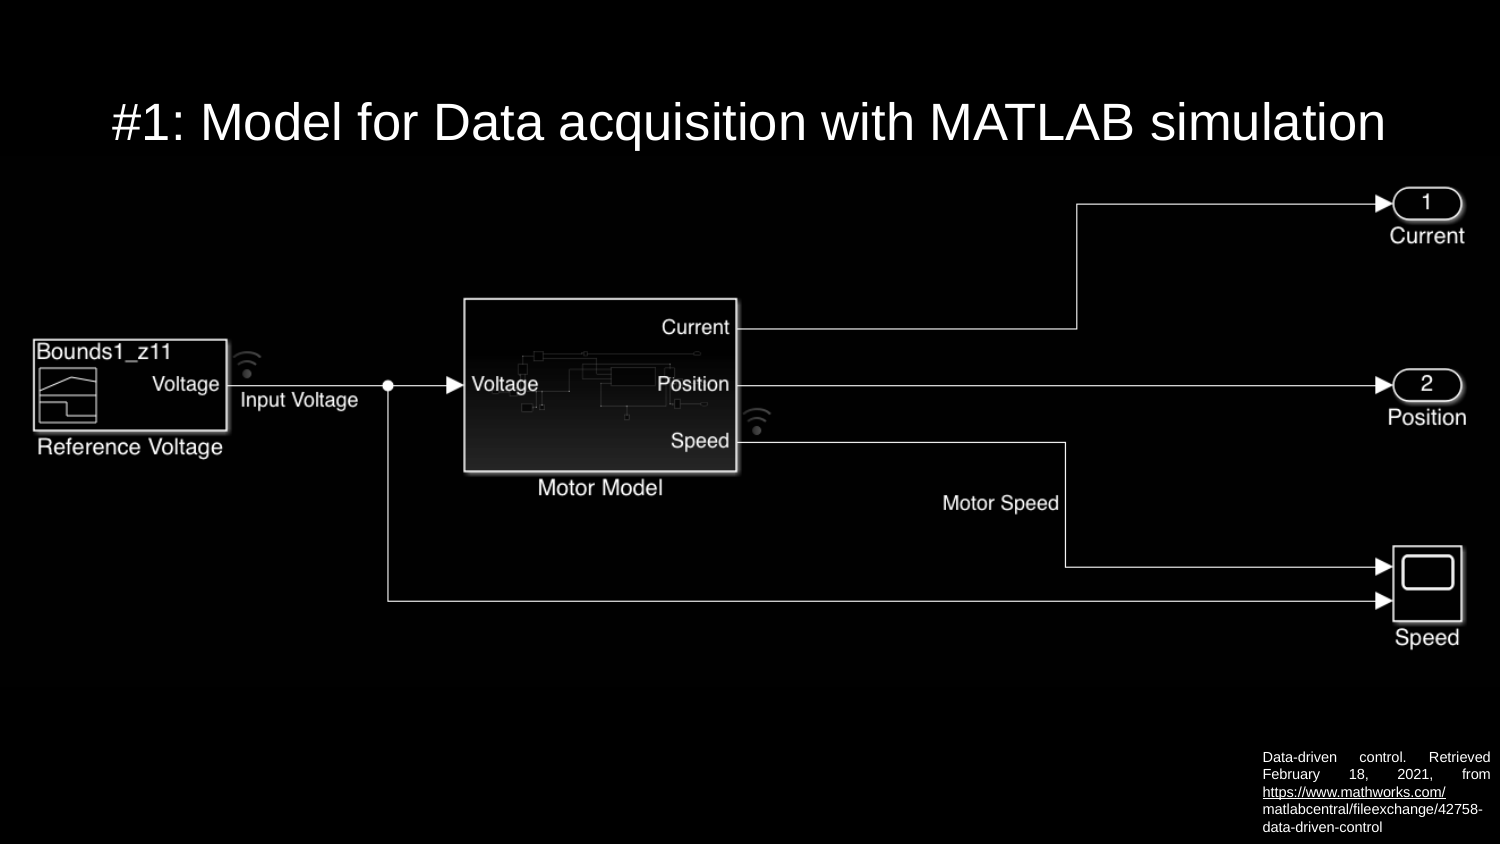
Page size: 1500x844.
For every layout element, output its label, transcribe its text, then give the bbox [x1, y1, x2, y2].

picture [0, 156, 1500, 688]
title #1: Model for Data acquisition with MATLAB simulation [51, 72, 1449, 155]
text_box Data-driven control. Retrieved February 18, 2021, from https://www.mathworks.com/matlabcentral/fileexchange/42758-data-driven-control [1247, 732, 1500, 844]
